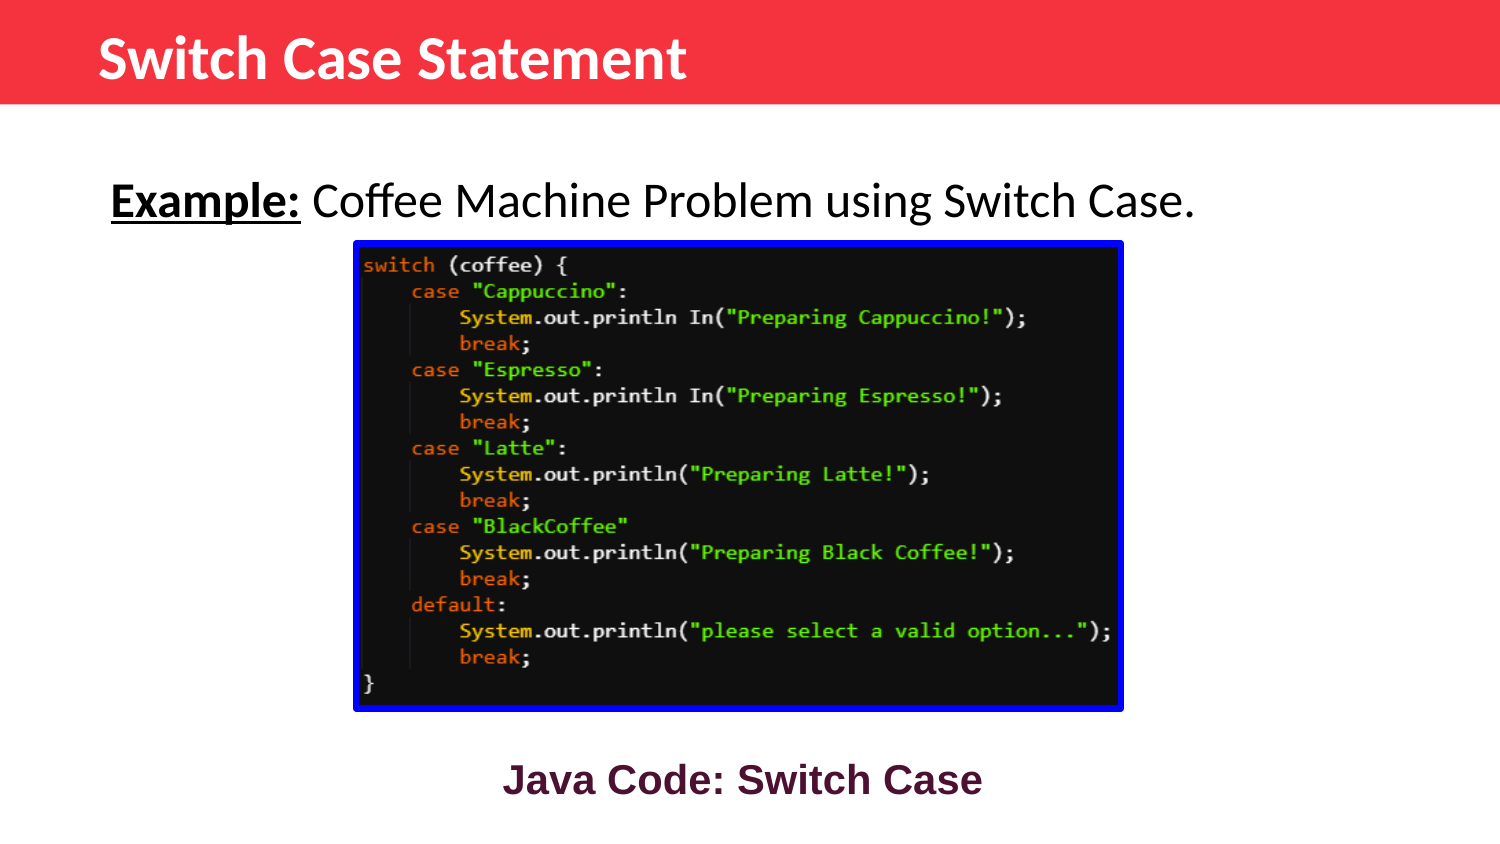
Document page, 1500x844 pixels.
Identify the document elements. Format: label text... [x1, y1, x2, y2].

text_box [0, 0, 1500, 105]
picture [358, 246, 1119, 706]
text_box Switch Case Statement [83, 2, 765, 138]
text_box Java Code: Switch Case [272, 738, 1214, 810]
text_box Example: Coffee Machine Problem using Switch Case. [95, 143, 1411, 565]
